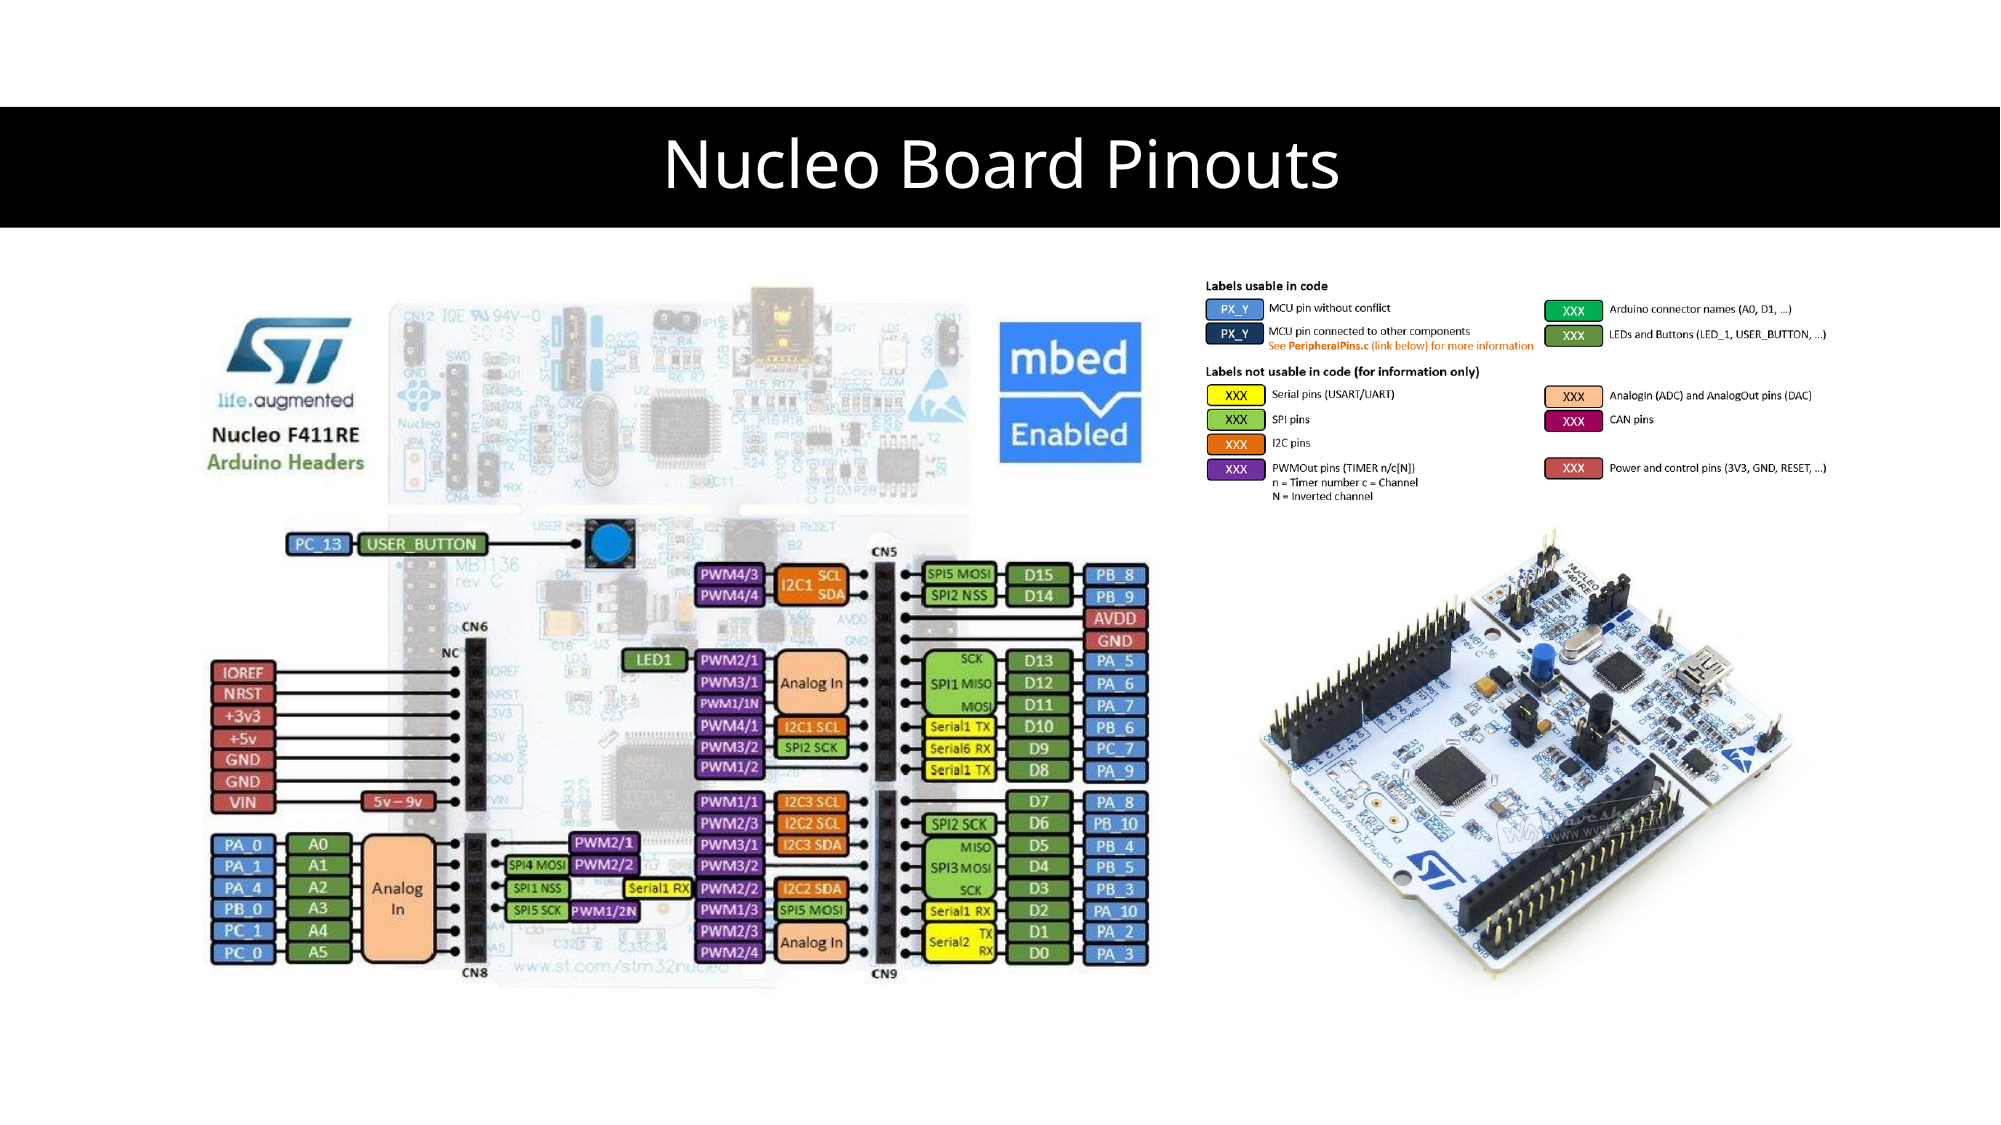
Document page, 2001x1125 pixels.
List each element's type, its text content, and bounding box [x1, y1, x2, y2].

title Nucleo Board Pinouts [91, 105, 1931, 228]
text_box [0, 106, 2000, 229]
picture [1192, 512, 1837, 996]
picture [1192, 274, 1837, 502]
picture [162, 274, 1181, 996]
